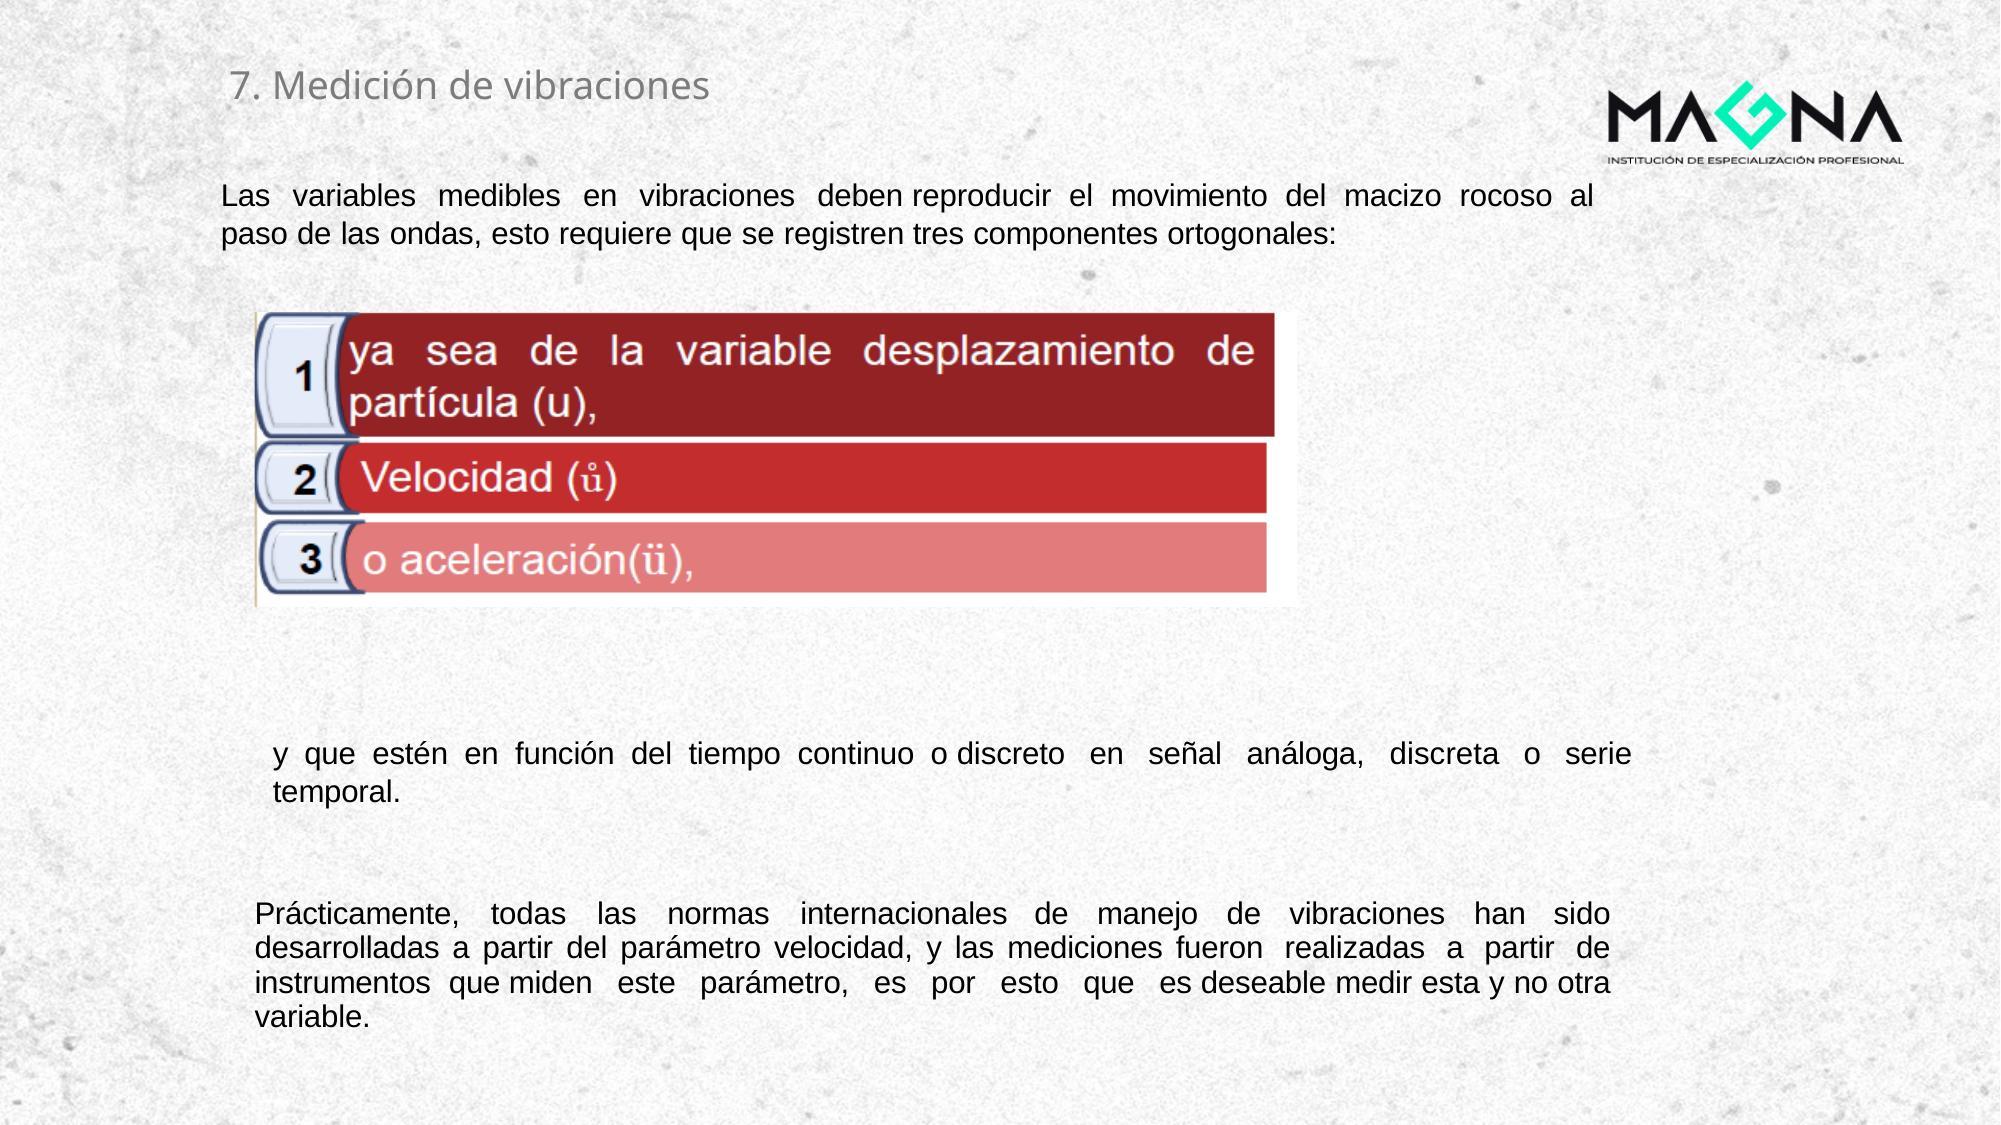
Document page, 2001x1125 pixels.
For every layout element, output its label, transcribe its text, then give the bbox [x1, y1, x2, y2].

text_box y que estén en función del tiempo continuo o discreto en señal análoga, discreta o serie temporal. [273, 736, 1663, 809]
text_box Las variables medibles en vibraciones deben reproducir el movimiento del macizo rocoso al paso de las ondas, esto requiere que se registren tres componentes ortogonales: [220, 178, 1611, 251]
title 7. Medición de vibraciones [214, 58, 1401, 116]
picture [0, 0, 2001, 1125]
text_box Prácticamente, todas las normas internacionales de manejo de vibraciones han sido desarrolladas a partir del parámetro velocidad, y las mediciones fueron realizadas a partir de instrumentos que miden este parámetro, es por esto que es deseable medir esta y no otra variable. [254, 896, 1611, 1034]
